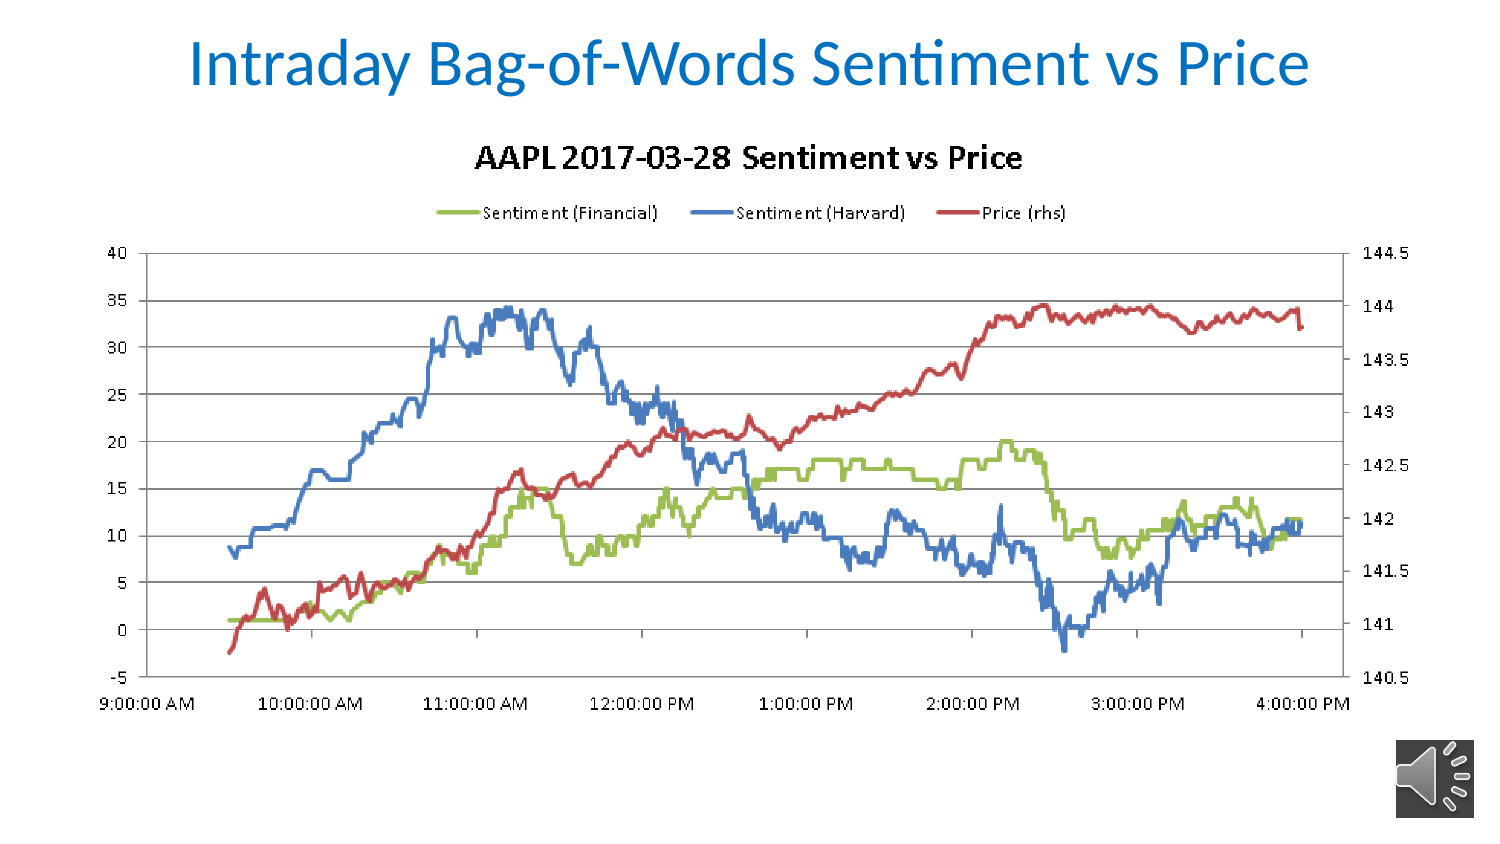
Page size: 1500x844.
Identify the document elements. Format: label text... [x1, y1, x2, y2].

title Intraday Bag-of-Words Sentiment vs Price [75, 14, 1425, 103]
picture [83, 123, 1417, 720]
picture [1394, 738, 1476, 819]
